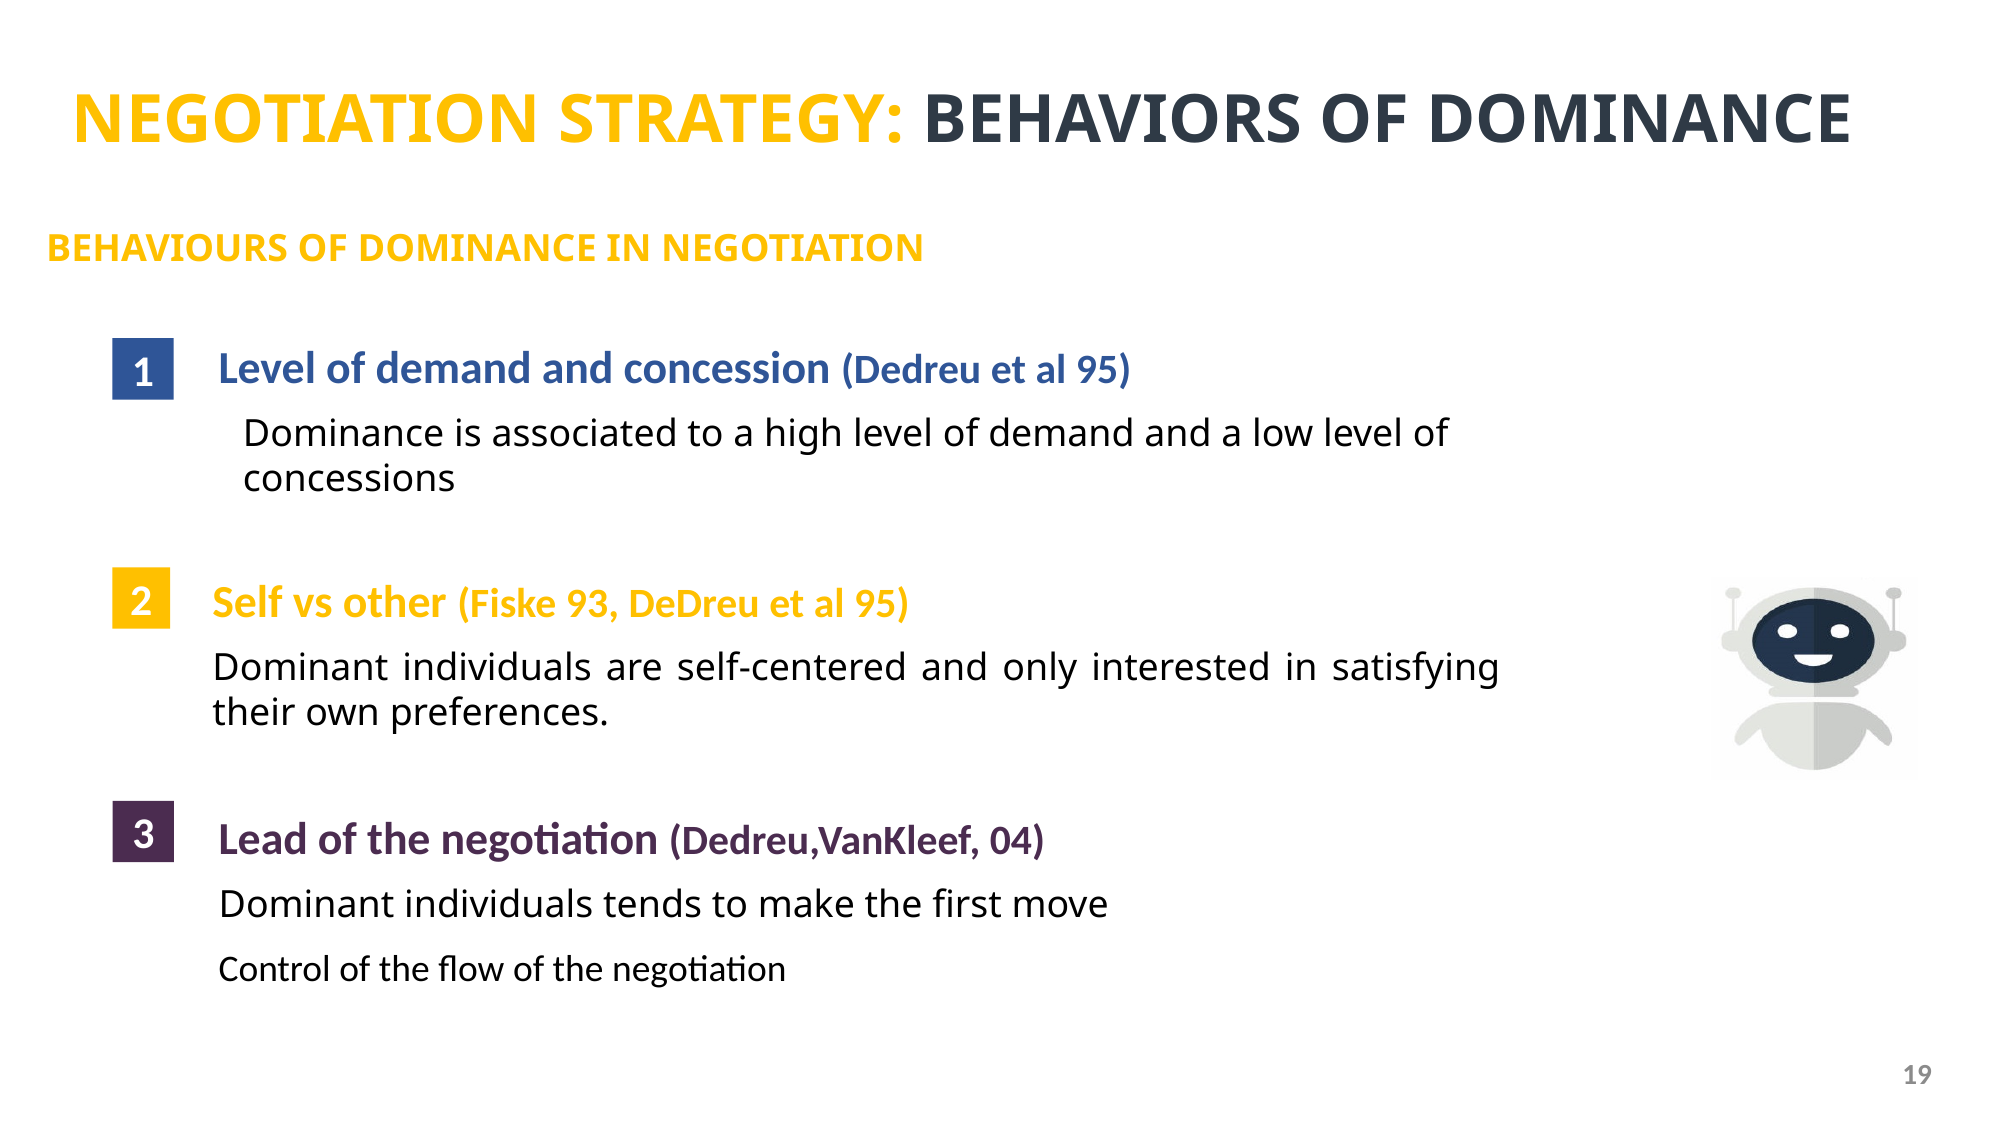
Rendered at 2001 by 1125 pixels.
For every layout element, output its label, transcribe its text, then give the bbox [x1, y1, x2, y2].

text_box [218, 328, 1508, 468]
text_box BEHAVIOURS OF DOMINANCE IN NEGOTIATION [31, 216, 940, 277]
text_box 3 [112, 800, 174, 863]
title Negotiation strategy: Behaviors OF DOMINANCE [56, 33, 2000, 209]
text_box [218, 800, 1277, 998]
picture [1711, 577, 1918, 780]
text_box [112, 563, 1502, 743]
slide_number 19 [1496, 1042, 1947, 1103]
text_box 1 [112, 338, 174, 400]
